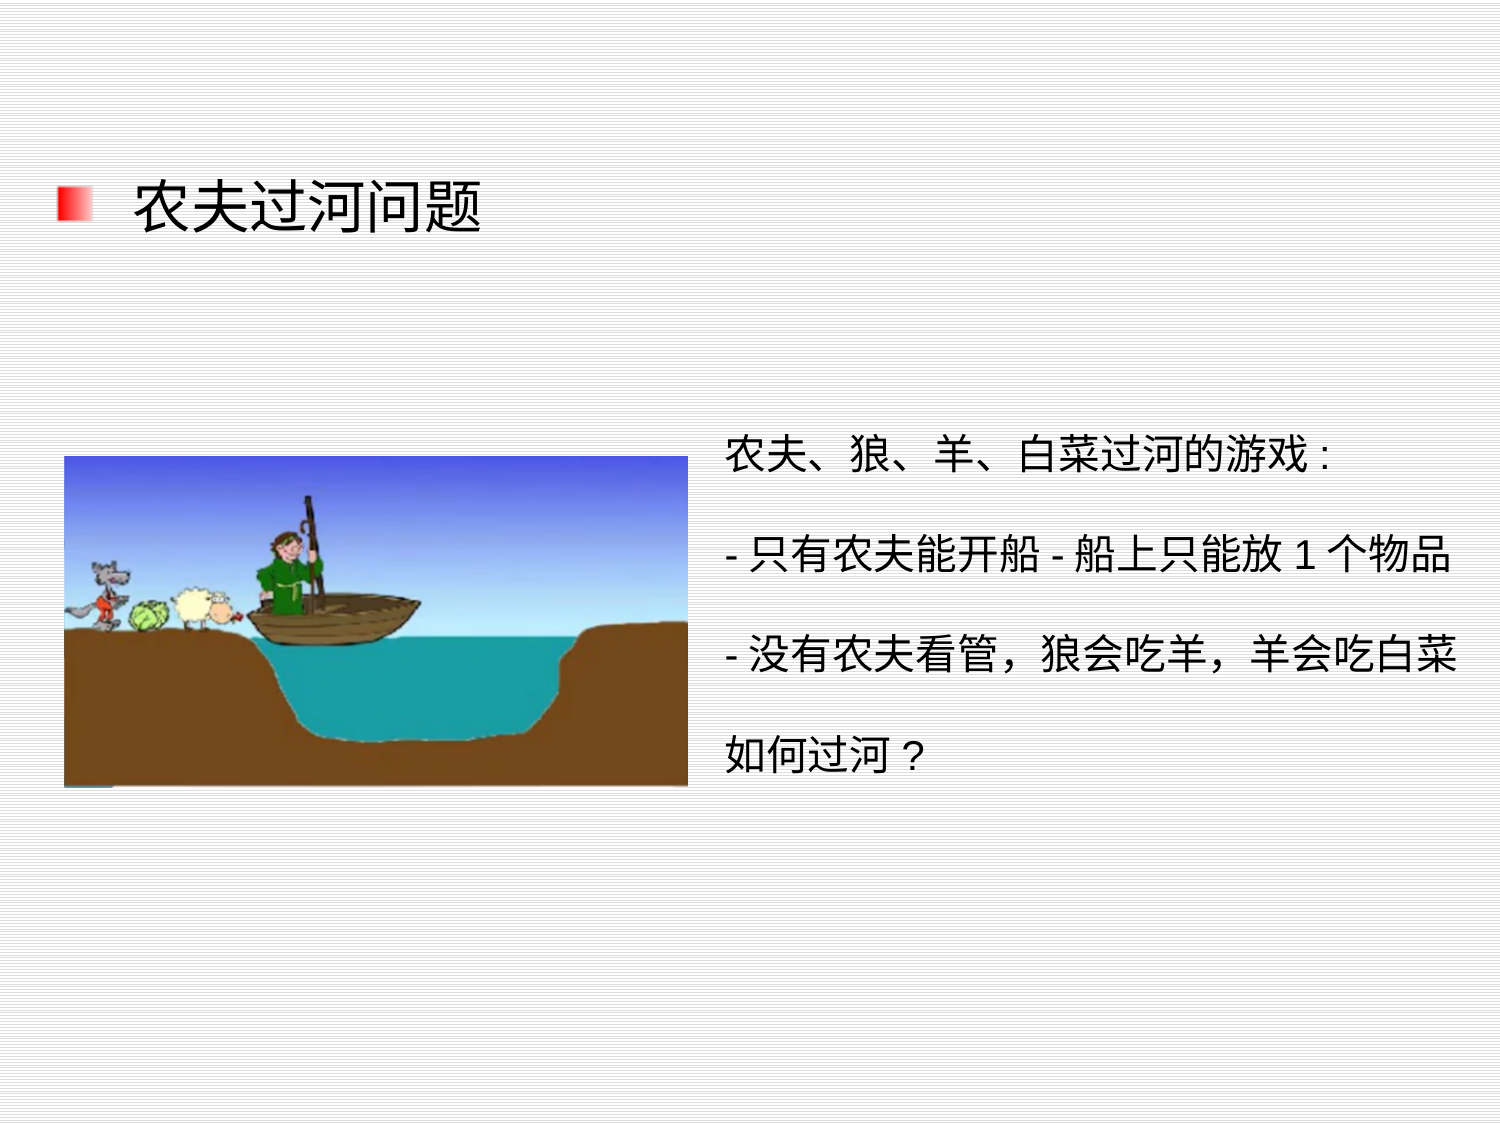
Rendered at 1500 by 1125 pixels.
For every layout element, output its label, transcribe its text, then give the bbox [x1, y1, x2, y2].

list 农夫过河问题 [40, 148, 1460, 1036]
picture [64, 455, 688, 788]
text_box 农夫、狼、羊、白菜过河的游戏: -只有农夫能开船-船上只能放1个物品 -没有农夫看管，狼会吃羊，羊会吃白菜 如何过河? [709, 420, 1477, 786]
picture [55, 184, 97, 226]
